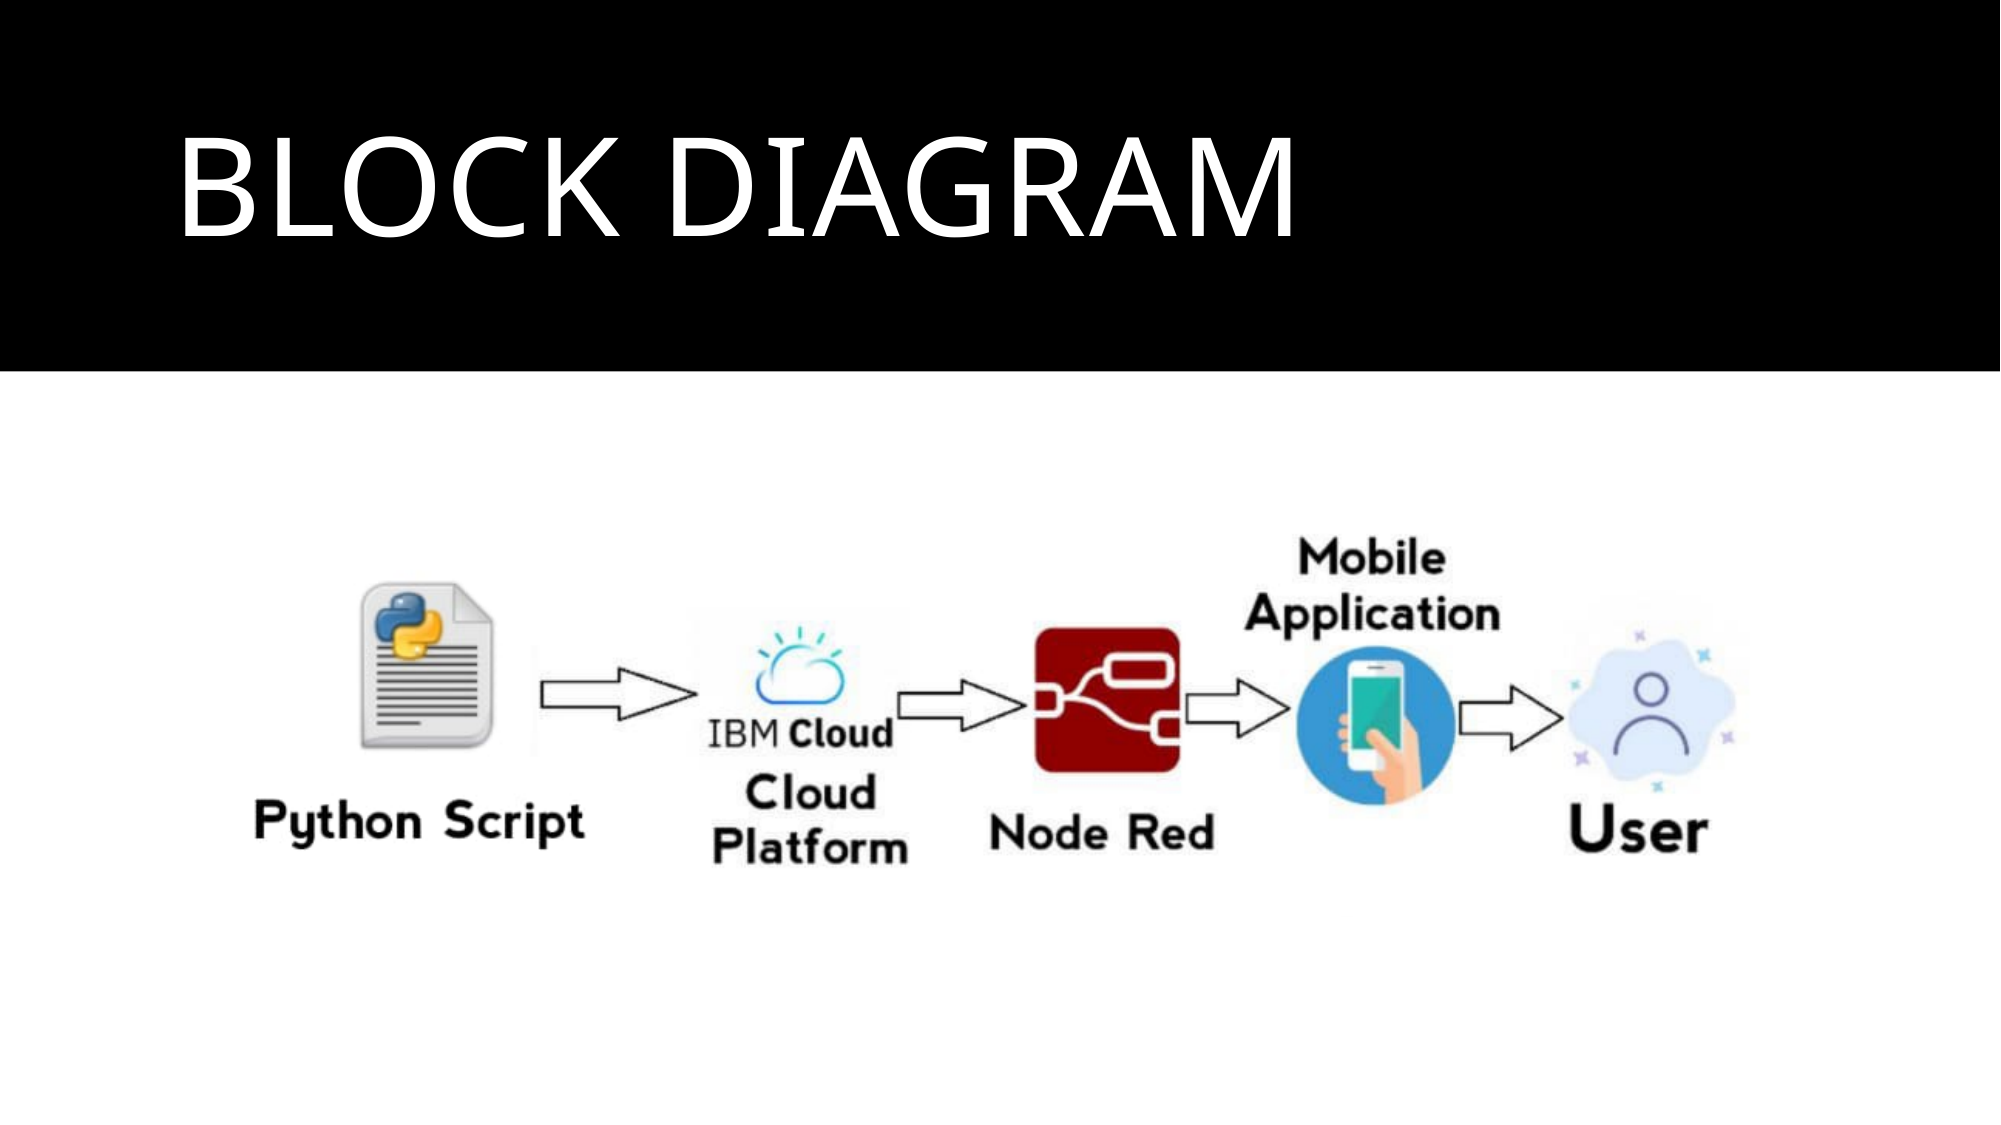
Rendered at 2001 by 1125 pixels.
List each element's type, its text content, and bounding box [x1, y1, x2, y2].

title Block Diagram [157, 52, 1842, 332]
picture [223, 511, 1777, 917]
